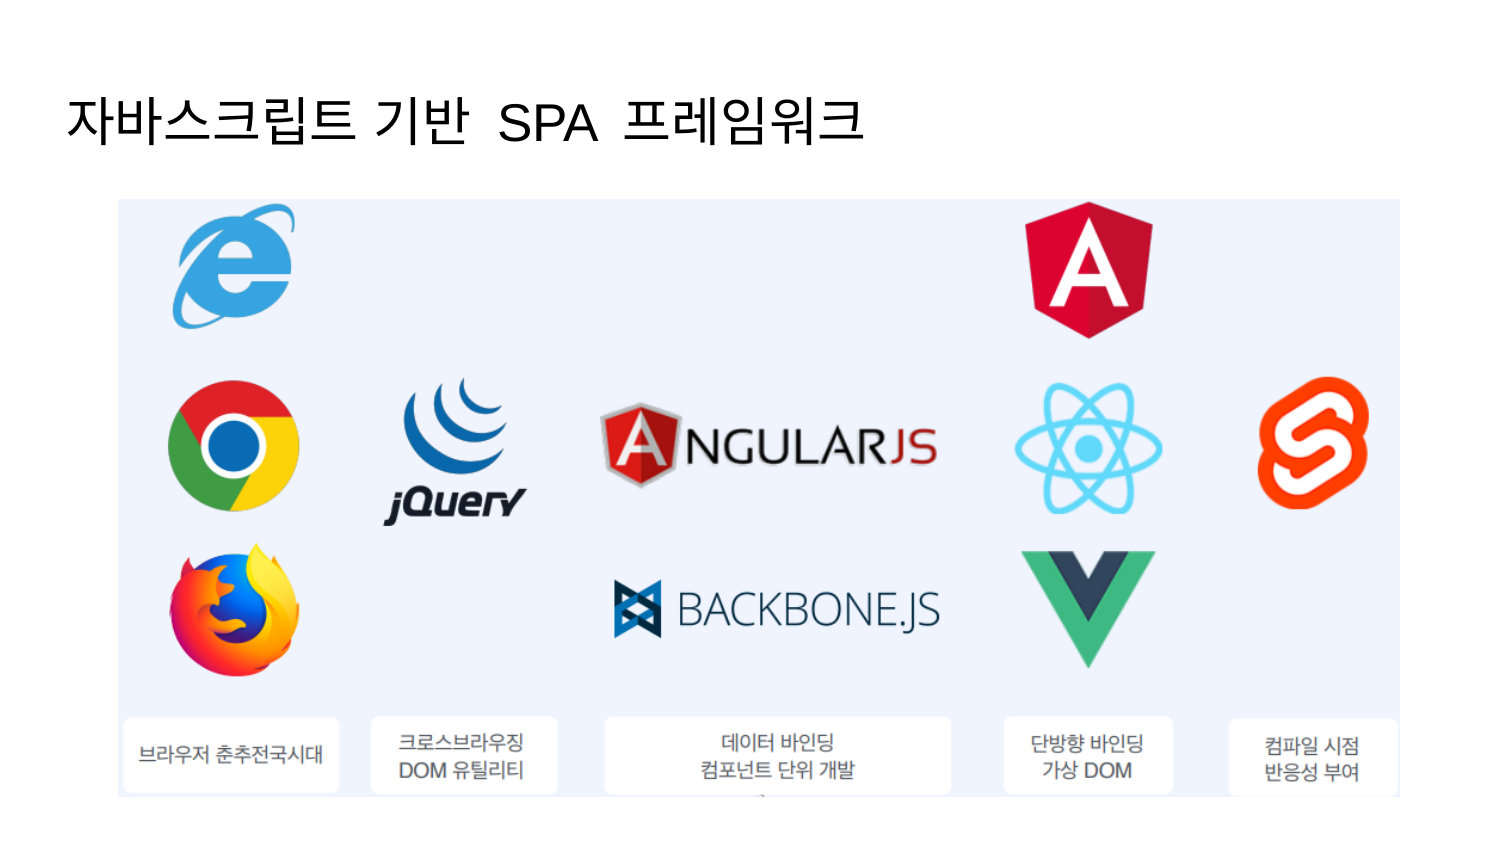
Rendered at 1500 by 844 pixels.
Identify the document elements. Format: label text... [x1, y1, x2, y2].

picture [118, 199, 1400, 798]
title 자바스크립트 기반 SPA 프레임워크 [51, 72, 1449, 167]
